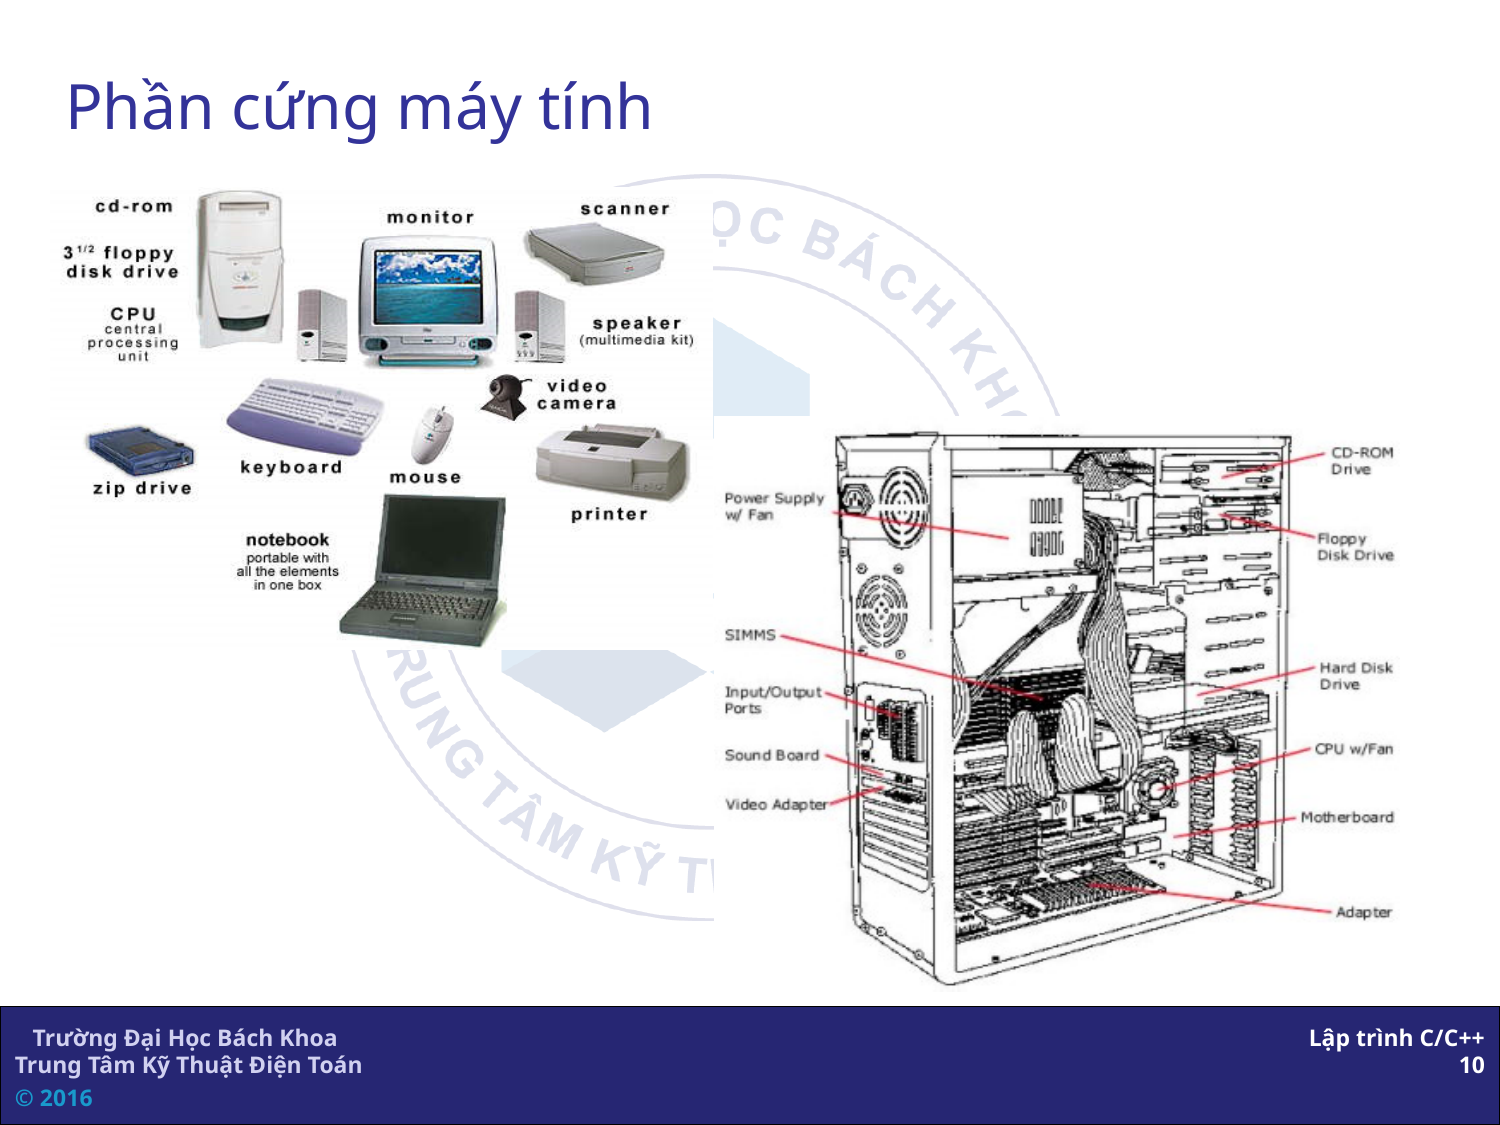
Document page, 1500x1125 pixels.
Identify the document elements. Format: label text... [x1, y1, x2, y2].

title Phần cứng máy tính [50, 12, 1463, 150]
picture [49, 174, 1400, 992]
